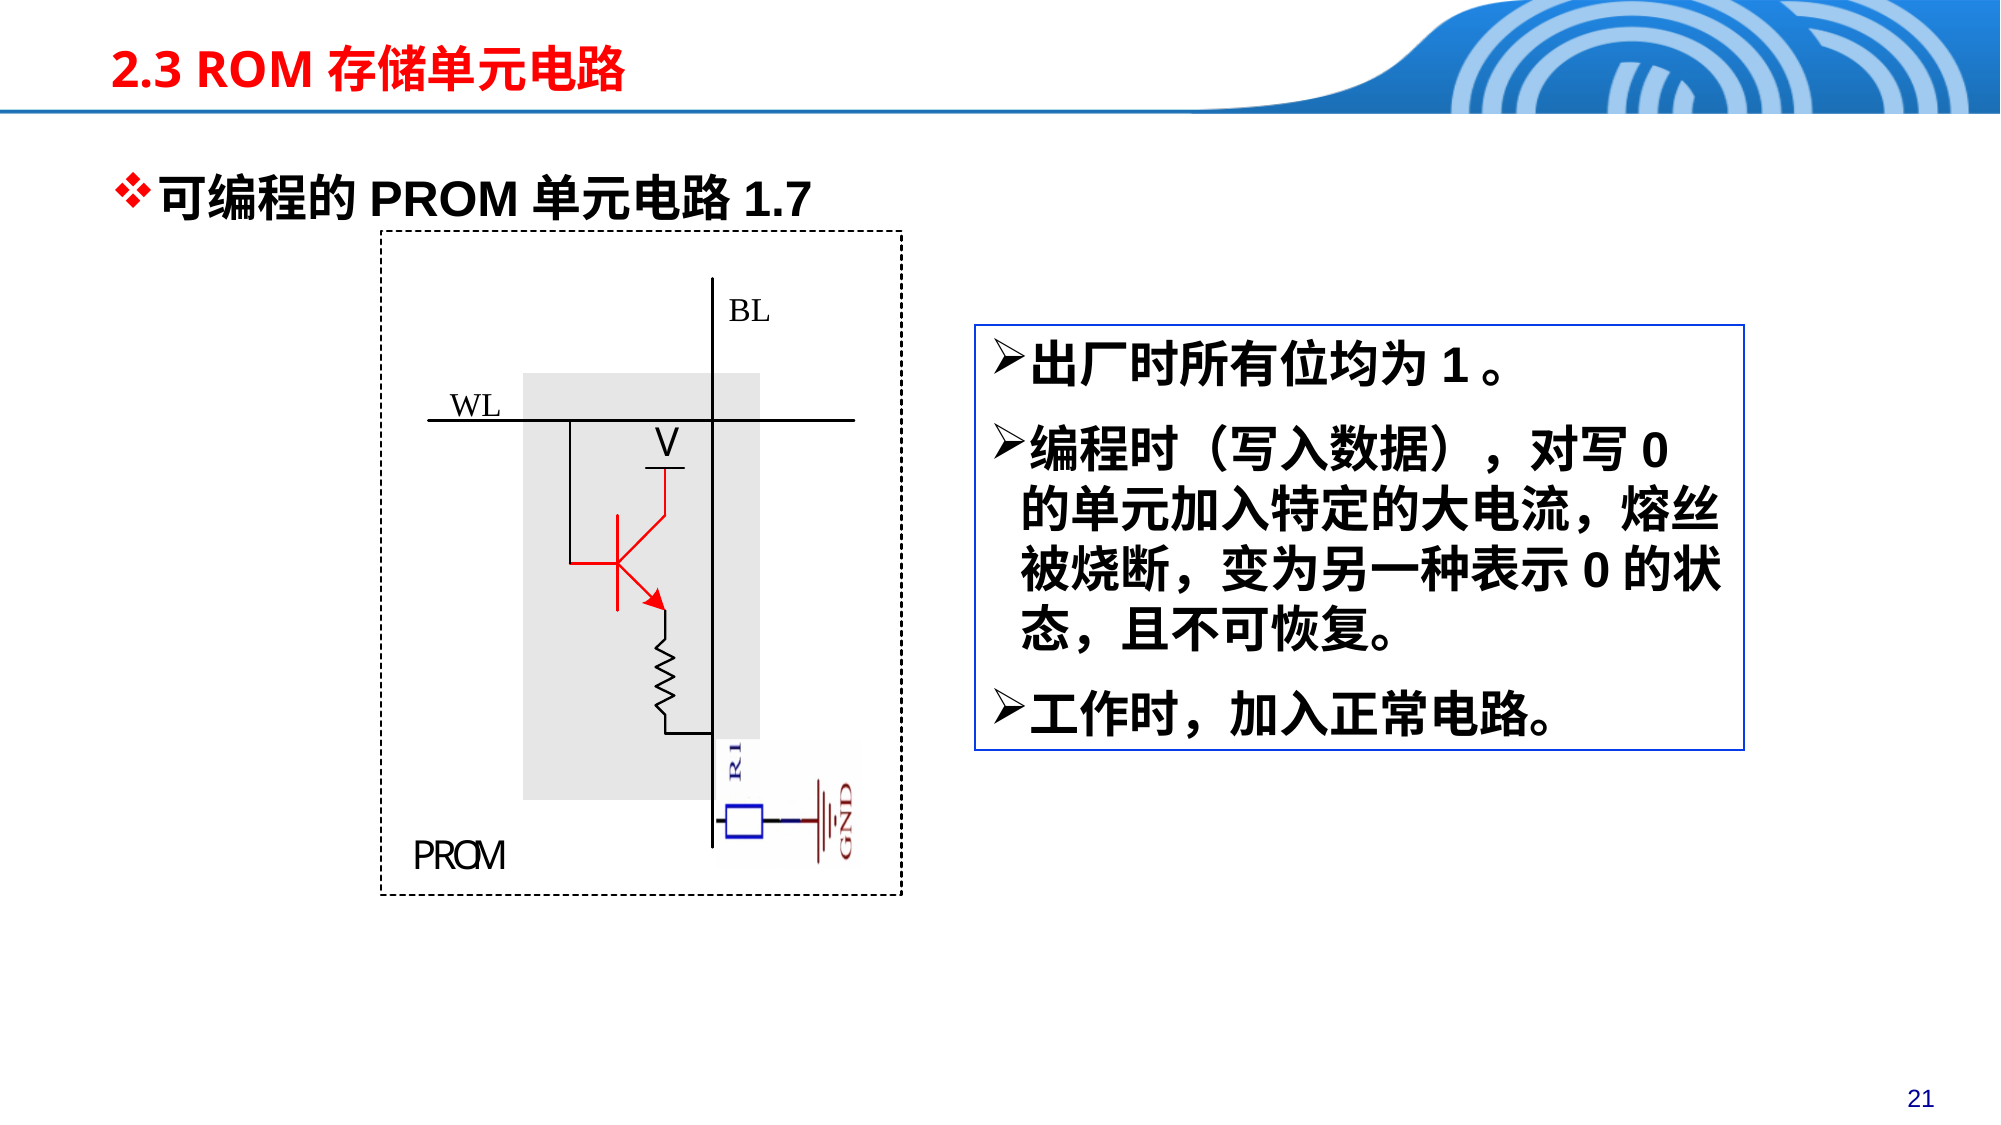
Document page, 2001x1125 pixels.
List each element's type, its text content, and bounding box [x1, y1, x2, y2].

picture [0, 0, 2000, 114]
text_box 出厂时所有位均为1。 编程时（写入数据），对写0的单元加入特定的大电流，熔丝被烧断，变为另一种表示0的状态，且不可恢复。 工作时，加入正常电路。 [975, 324, 1745, 750]
title 2.3 ROM存储单元电路 [99, 40, 964, 103]
picture [723, 731, 854, 877]
list 可编程的PROM单元电路1.7 [99, 147, 1389, 225]
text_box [374, 224, 908, 901]
